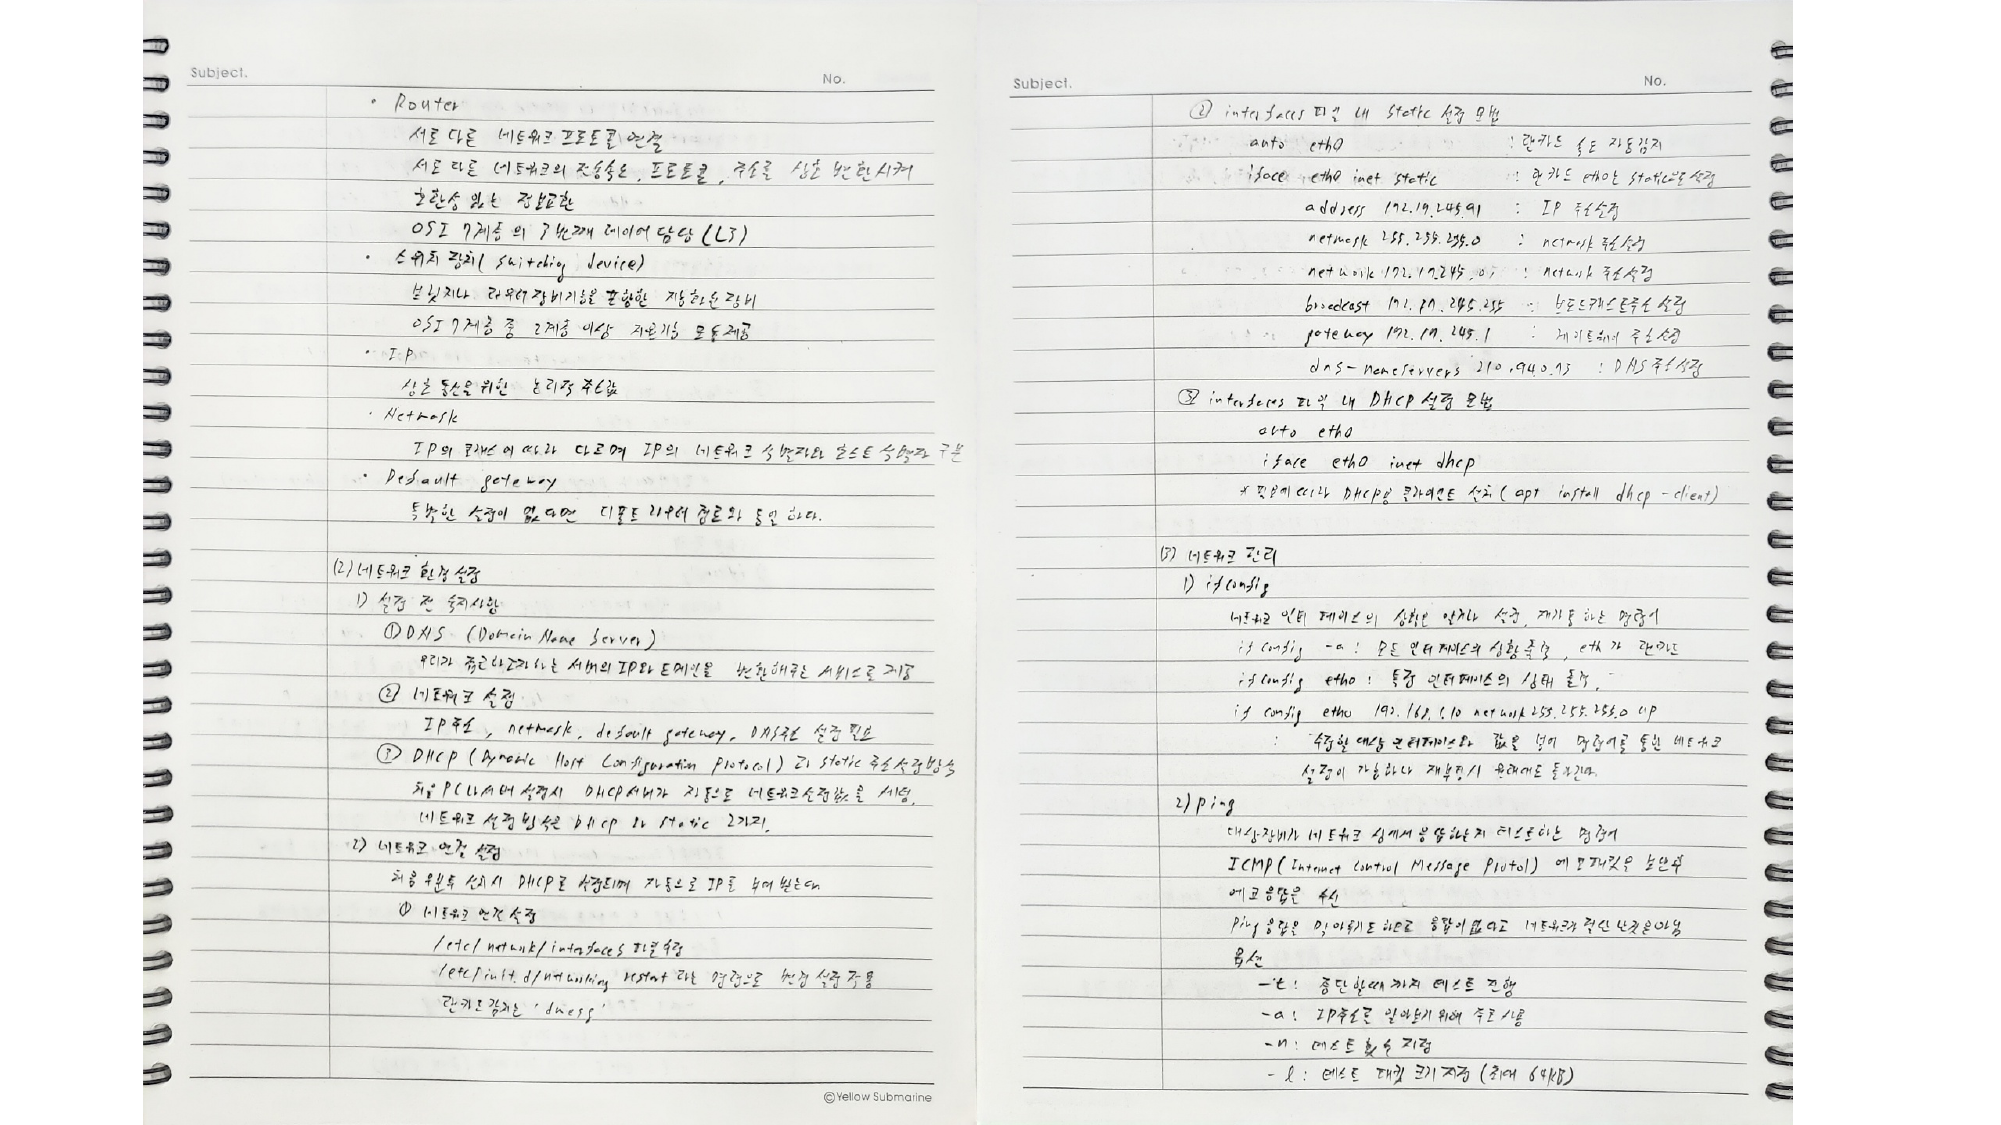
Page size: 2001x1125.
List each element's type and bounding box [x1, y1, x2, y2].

picture [143, 0, 1793, 1125]
